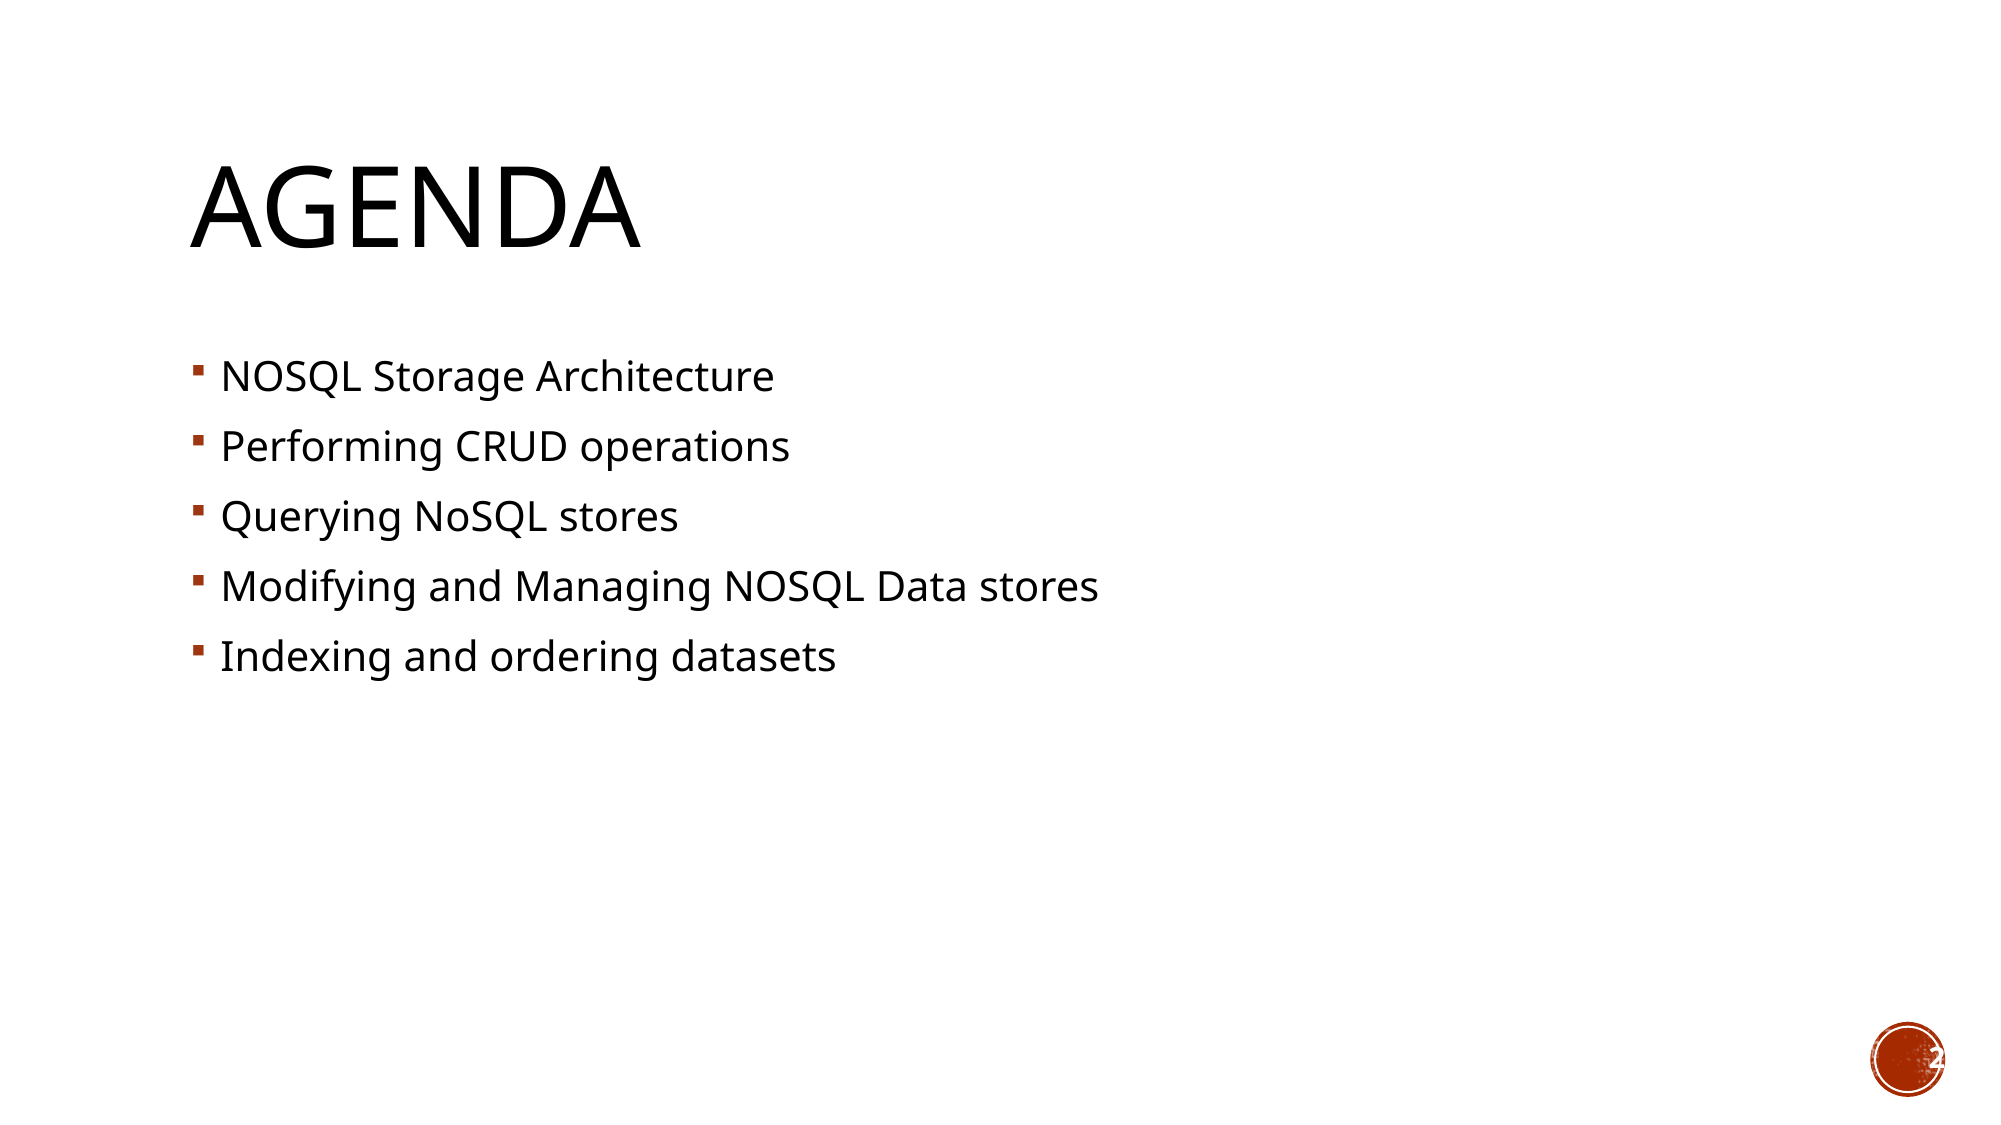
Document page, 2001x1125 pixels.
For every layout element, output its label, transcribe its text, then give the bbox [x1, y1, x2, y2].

list NOSQL Storage Architecture Performing CRUD operations Querying NoSQL stores Modifying and Managing NOSQL Data stores Indexing and ordering datasets [175, 348, 1826, 1013]
title AGENDA [175, 79, 1826, 344]
slide_number 2 [1855, 1028, 1961, 1089]
